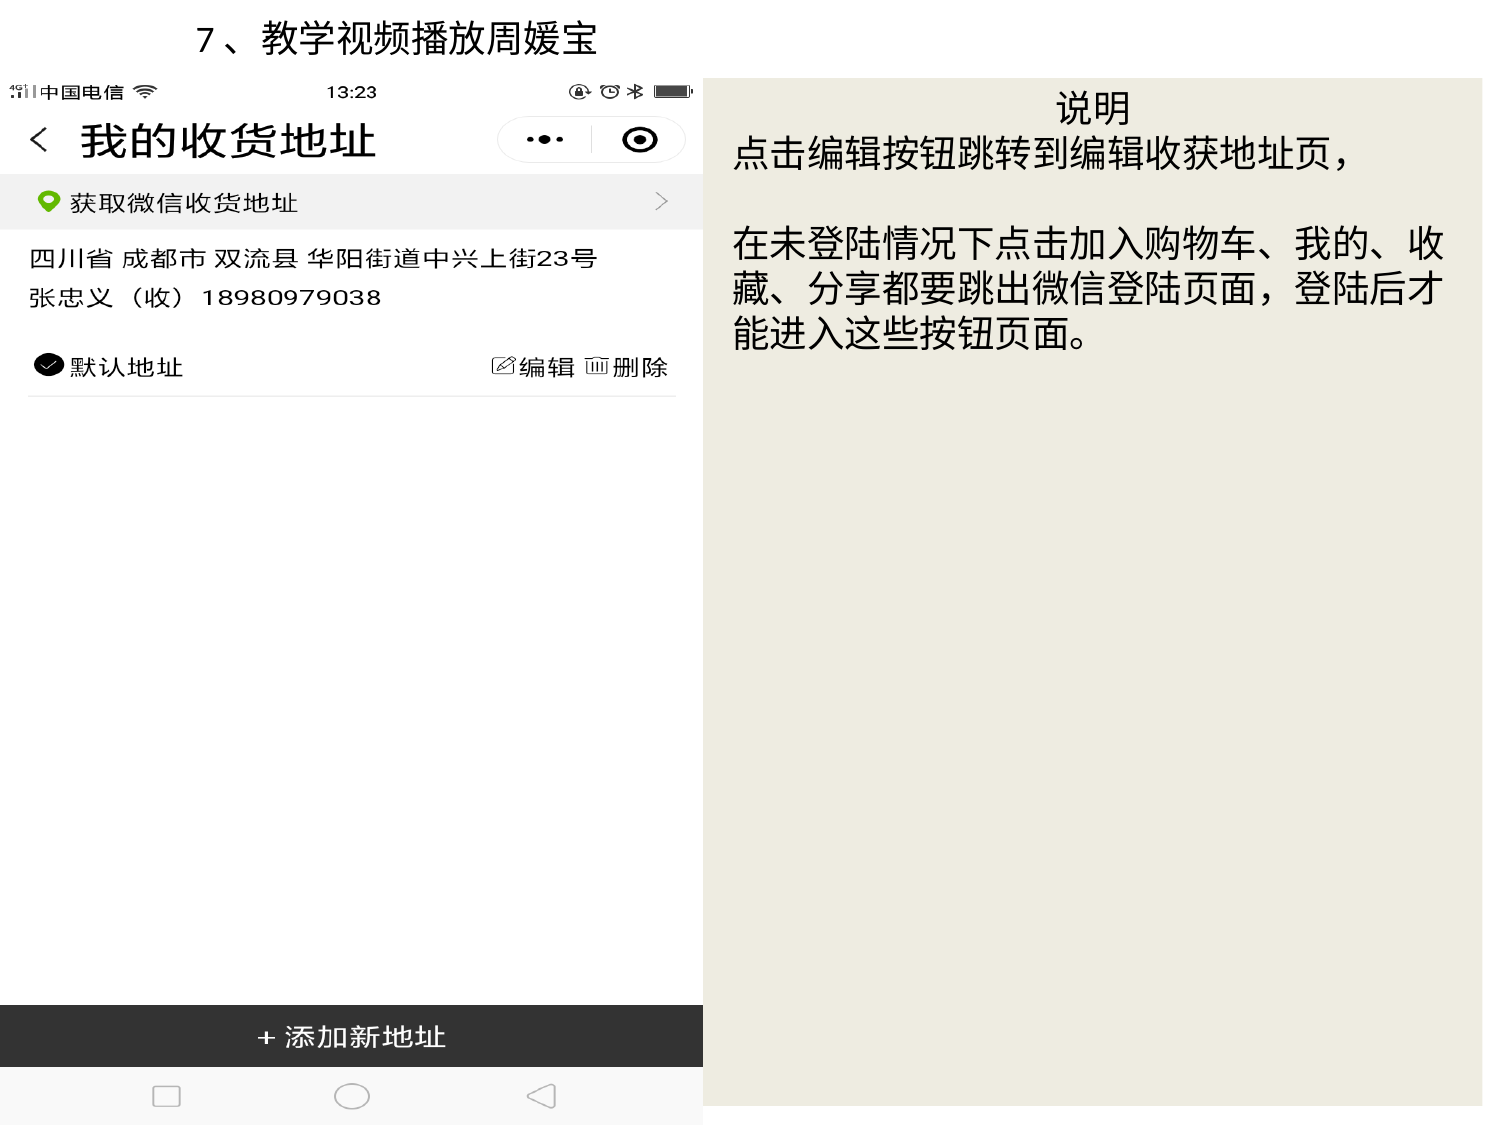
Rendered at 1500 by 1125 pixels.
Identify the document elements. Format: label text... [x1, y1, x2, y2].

picture [0, 77, 703, 1125]
subtitle [705, 78, 1483, 1106]
text_box 说明 点击编辑按钮跳转到编辑收获地址页， 在未登陆情况下点击加入购物车、我的、收藏、分享都要跳出微信登陆页面，登陆后才能进入这些按钮页面。 [717, 78, 1474, 408]
text_box 7、教学视频播放周媛宝 [180, 7, 614, 67]
